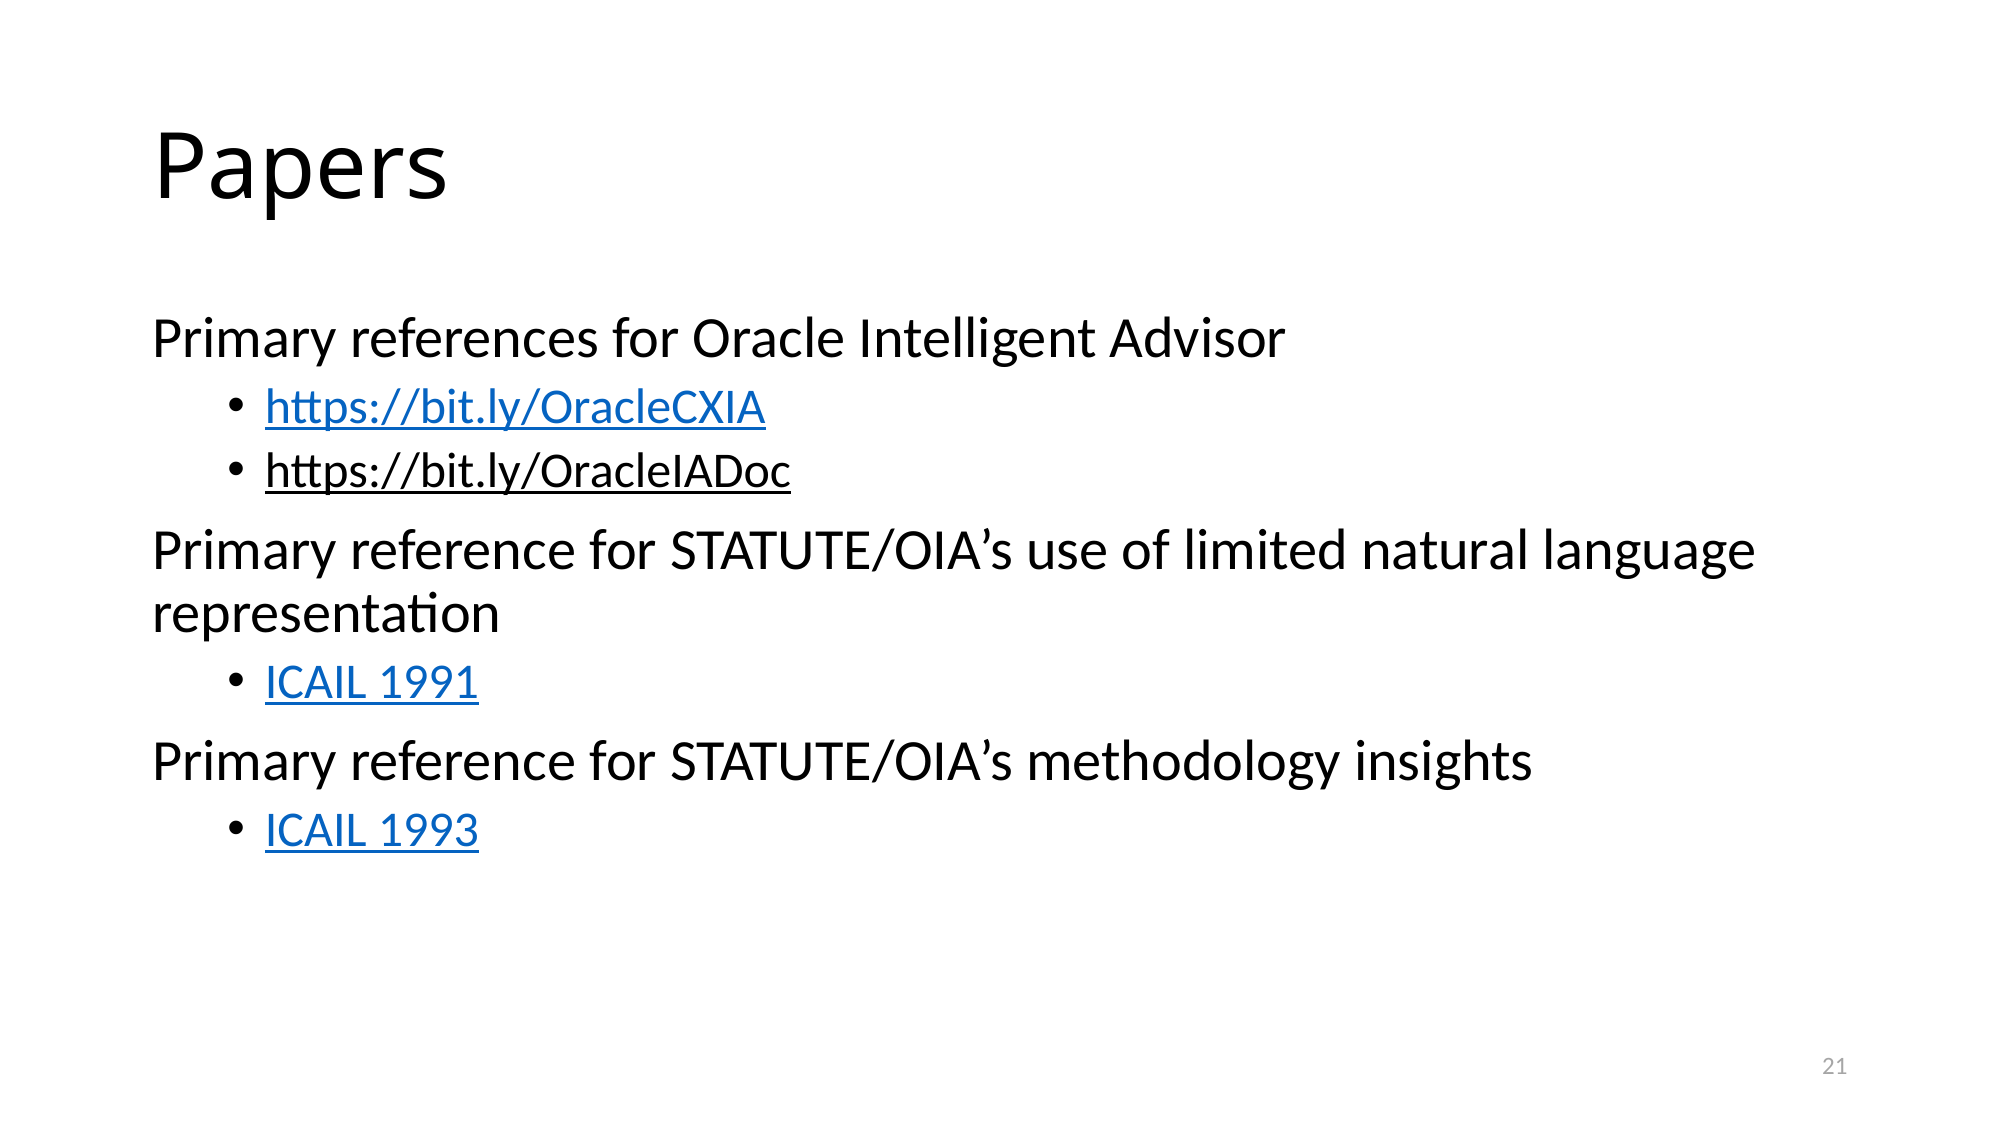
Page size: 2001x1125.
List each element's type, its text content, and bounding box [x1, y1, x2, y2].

title Papers [137, 59, 1863, 278]
list Primary references for Oracle Intelligent Advisor https://bit.ly/OracleCXIA https://bit.ly/OracleIADoc Primary reference for STATUTE/OIA’s use of limited natural language representation ICAIL 1991 Primary reference for STATUTE/OIA’s methodology insights ICAIL 1993 [137, 299, 1863, 1014]
text_box 21 [1412, 1042, 1863, 1103]
